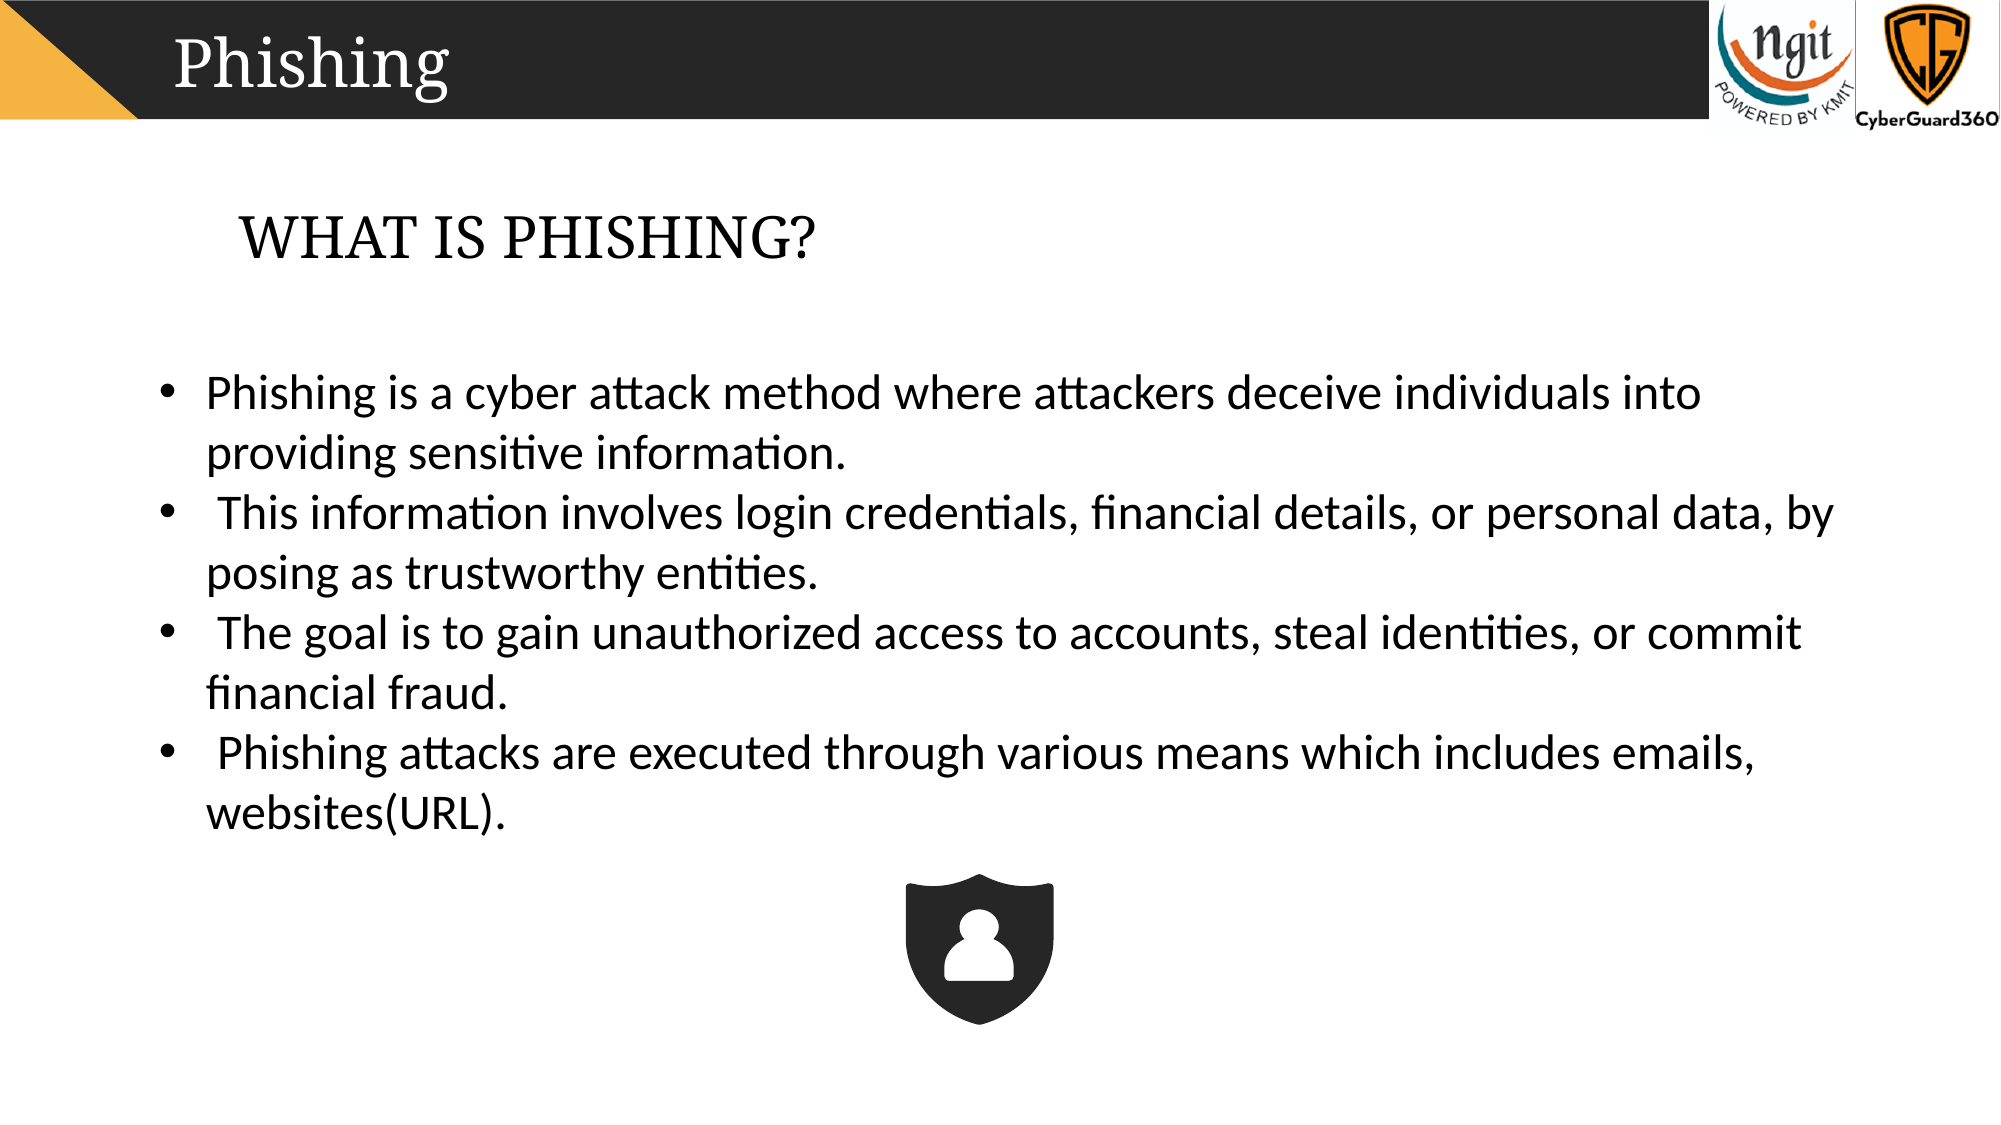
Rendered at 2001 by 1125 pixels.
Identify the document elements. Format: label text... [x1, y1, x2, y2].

text_box [905, 874, 1054, 1025]
text_box WHAT IS PHISHING? [223, 192, 833, 278]
text_box Phishing is a cyber attack method where attackers deceive individuals into providing sensitive information. This information involves login credentials, financial details, or personal data, by posing as trustworthy entities. The goal is to gain unauthorized access to accounts, steal identities, or commit financial fraud. Phishing attacks are executed through various means which includes emails, websites(URL). [144, 352, 1856, 848]
text_box [5, 0, 1709, 120]
text_box Phishing [158, 13, 1709, 108]
picture [1709, 0, 2000, 137]
text_box [0, 0, 141, 121]
